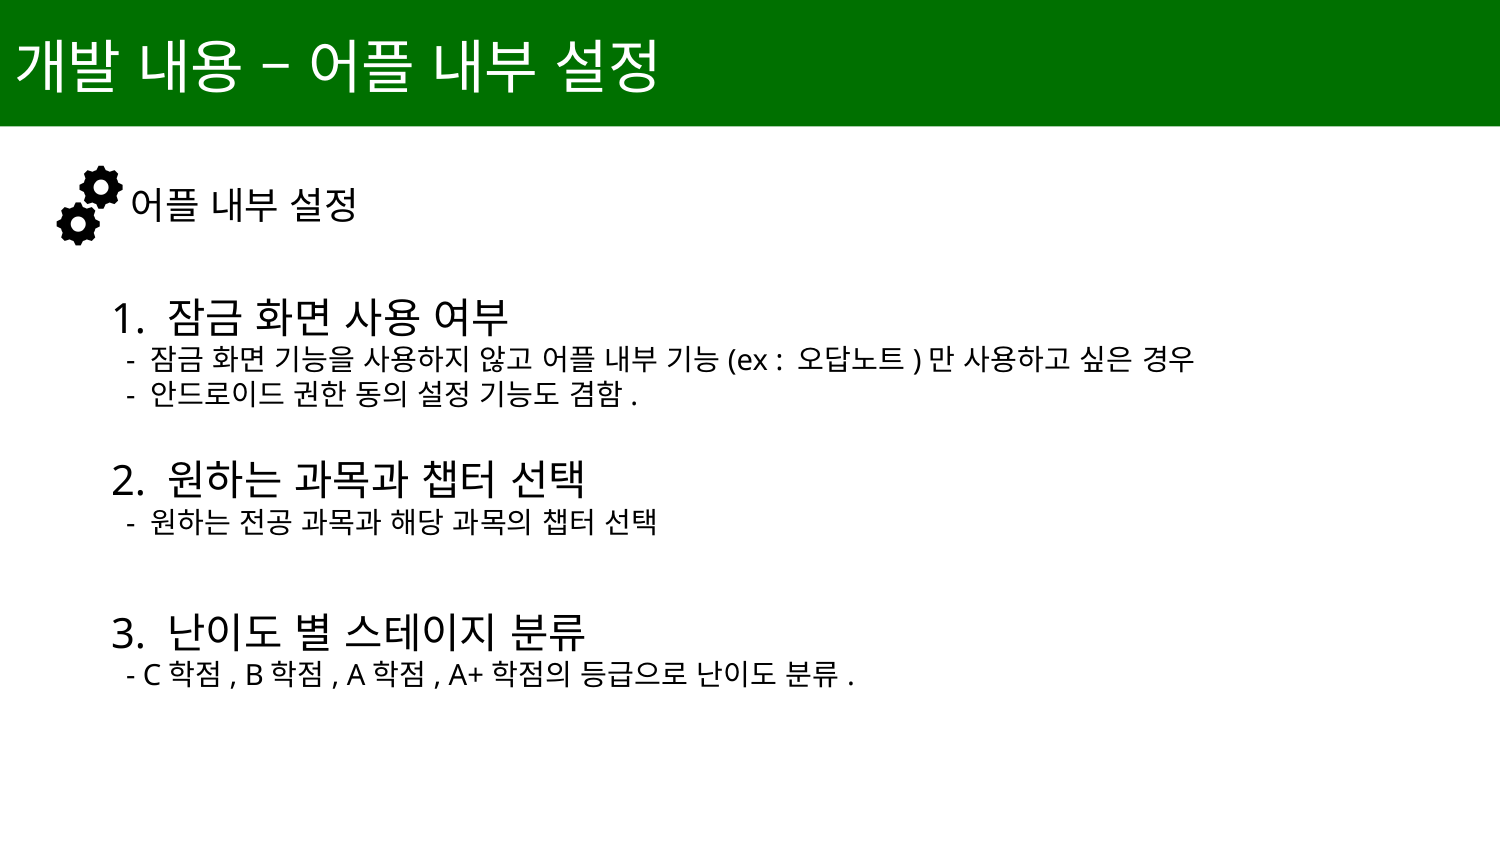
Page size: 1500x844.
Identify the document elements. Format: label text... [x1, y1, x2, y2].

text_box 1. 잠금 화면 사용 여부 - 잠금 화면 기능을 사용하지 않고 어플 내부 기능(ex : 오답노트)만 사용하고 싶은 경우 - 안드로이드 권한 동의 설정 기능도 겸함. [96, 284, 1404, 419]
text_box 3. 난이도 별 스테이지 분류 - C학점, B학점, A학점, A+학점의 등급으로 난이도 분류. [96, 599, 1404, 699]
text_box 2. 원하는 과목과 챕터 선택 - 원하는 전공 과목과 해당 과목의 챕터 선택 [96, 446, 1404, 547]
text_box 어플 내부 설정 [142, 175, 867, 235]
text_box [0, 0, 1500, 129]
picture [40, 156, 138, 254]
text_box 개발 내용 – 어플 내부 설정 [0, 1, 677, 108]
